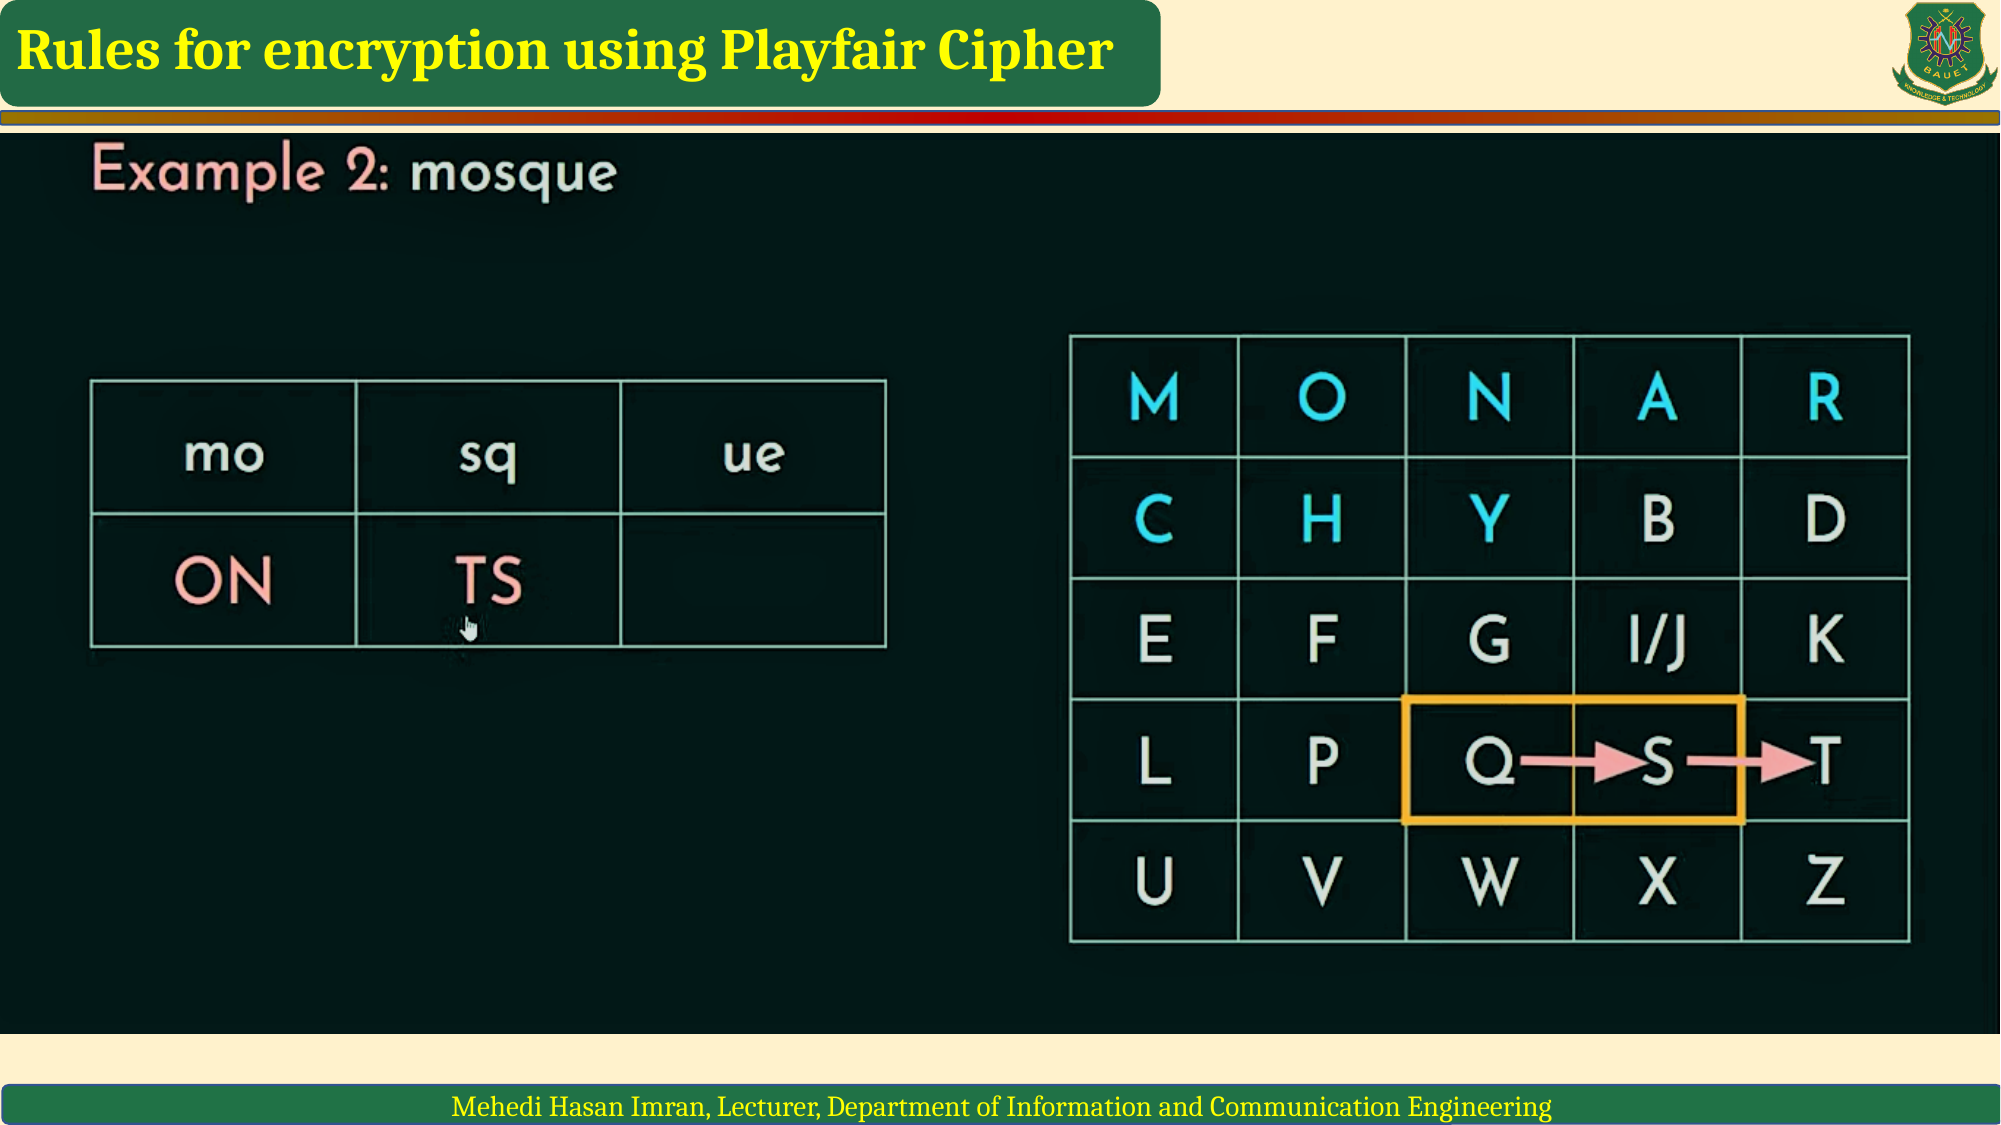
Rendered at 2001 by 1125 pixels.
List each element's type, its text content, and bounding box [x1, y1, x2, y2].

text_box Rules for encryption using Playfair Cipher [0, 0, 1184, 107]
picture [0, 133, 2000, 1034]
picture [1889, 0, 2000, 109]
